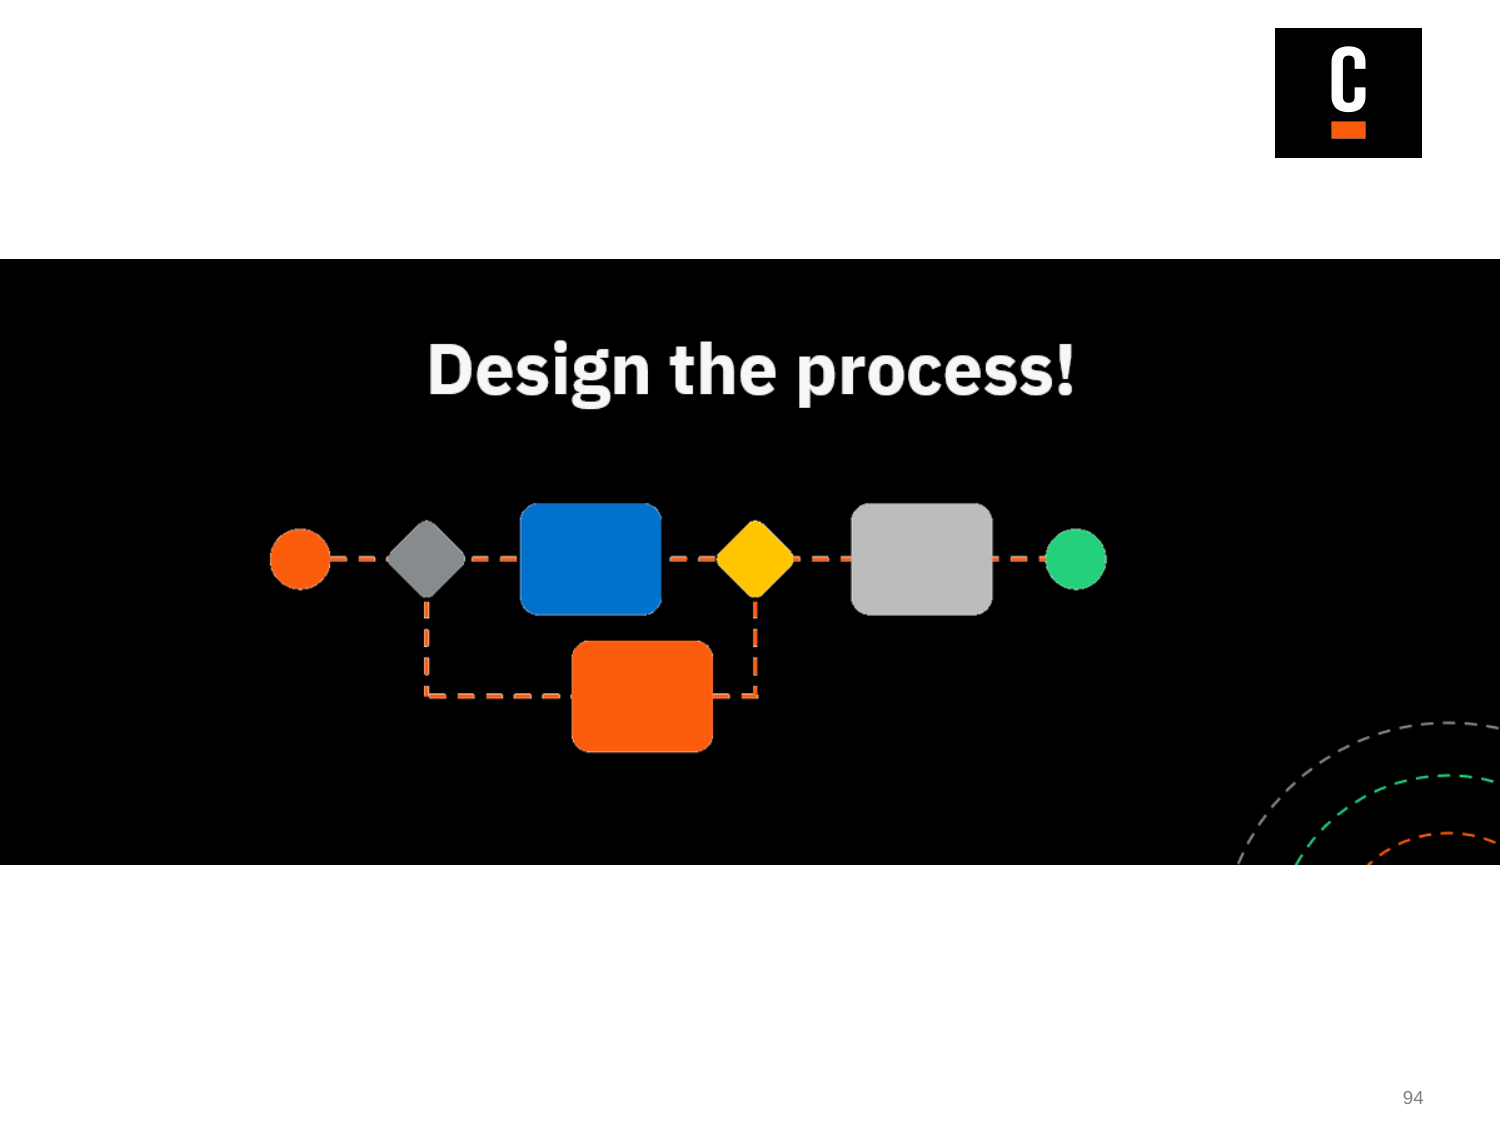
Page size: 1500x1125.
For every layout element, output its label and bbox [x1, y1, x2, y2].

picture [1275, 27, 1422, 158]
picture [0, 259, 1500, 866]
